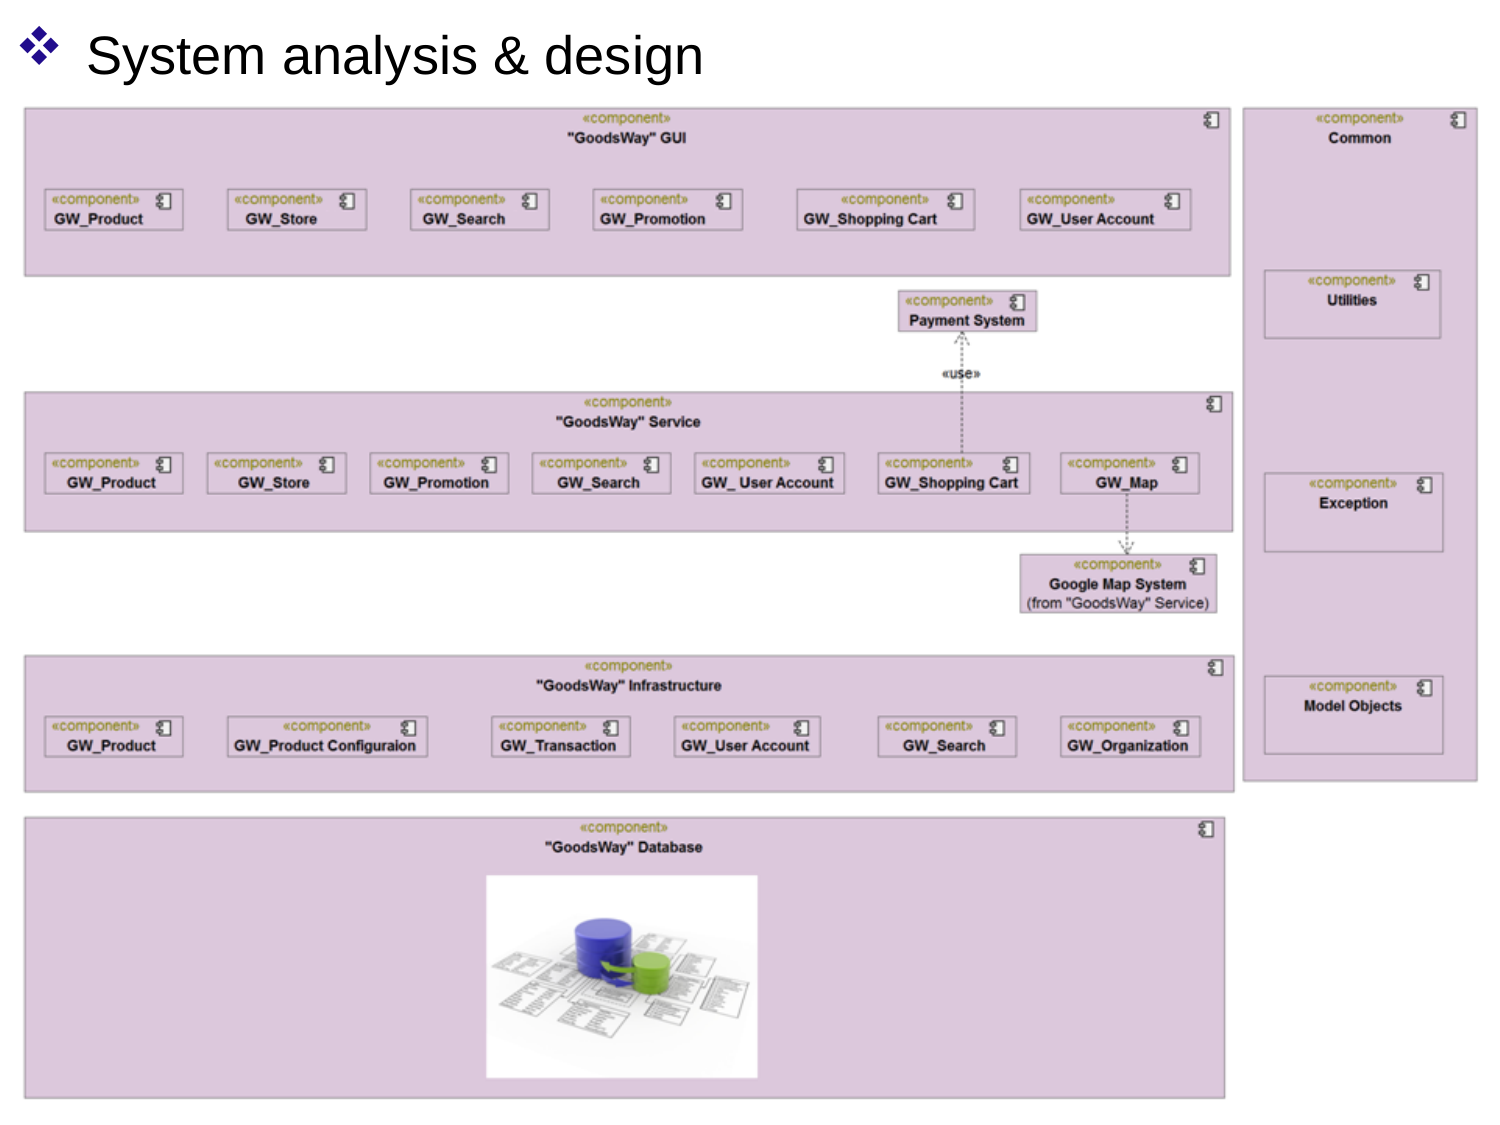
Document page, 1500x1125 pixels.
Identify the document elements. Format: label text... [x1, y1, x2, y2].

text_box System analysis & design [0, 12, 1275, 86]
picture [0, 87, 1500, 1113]
